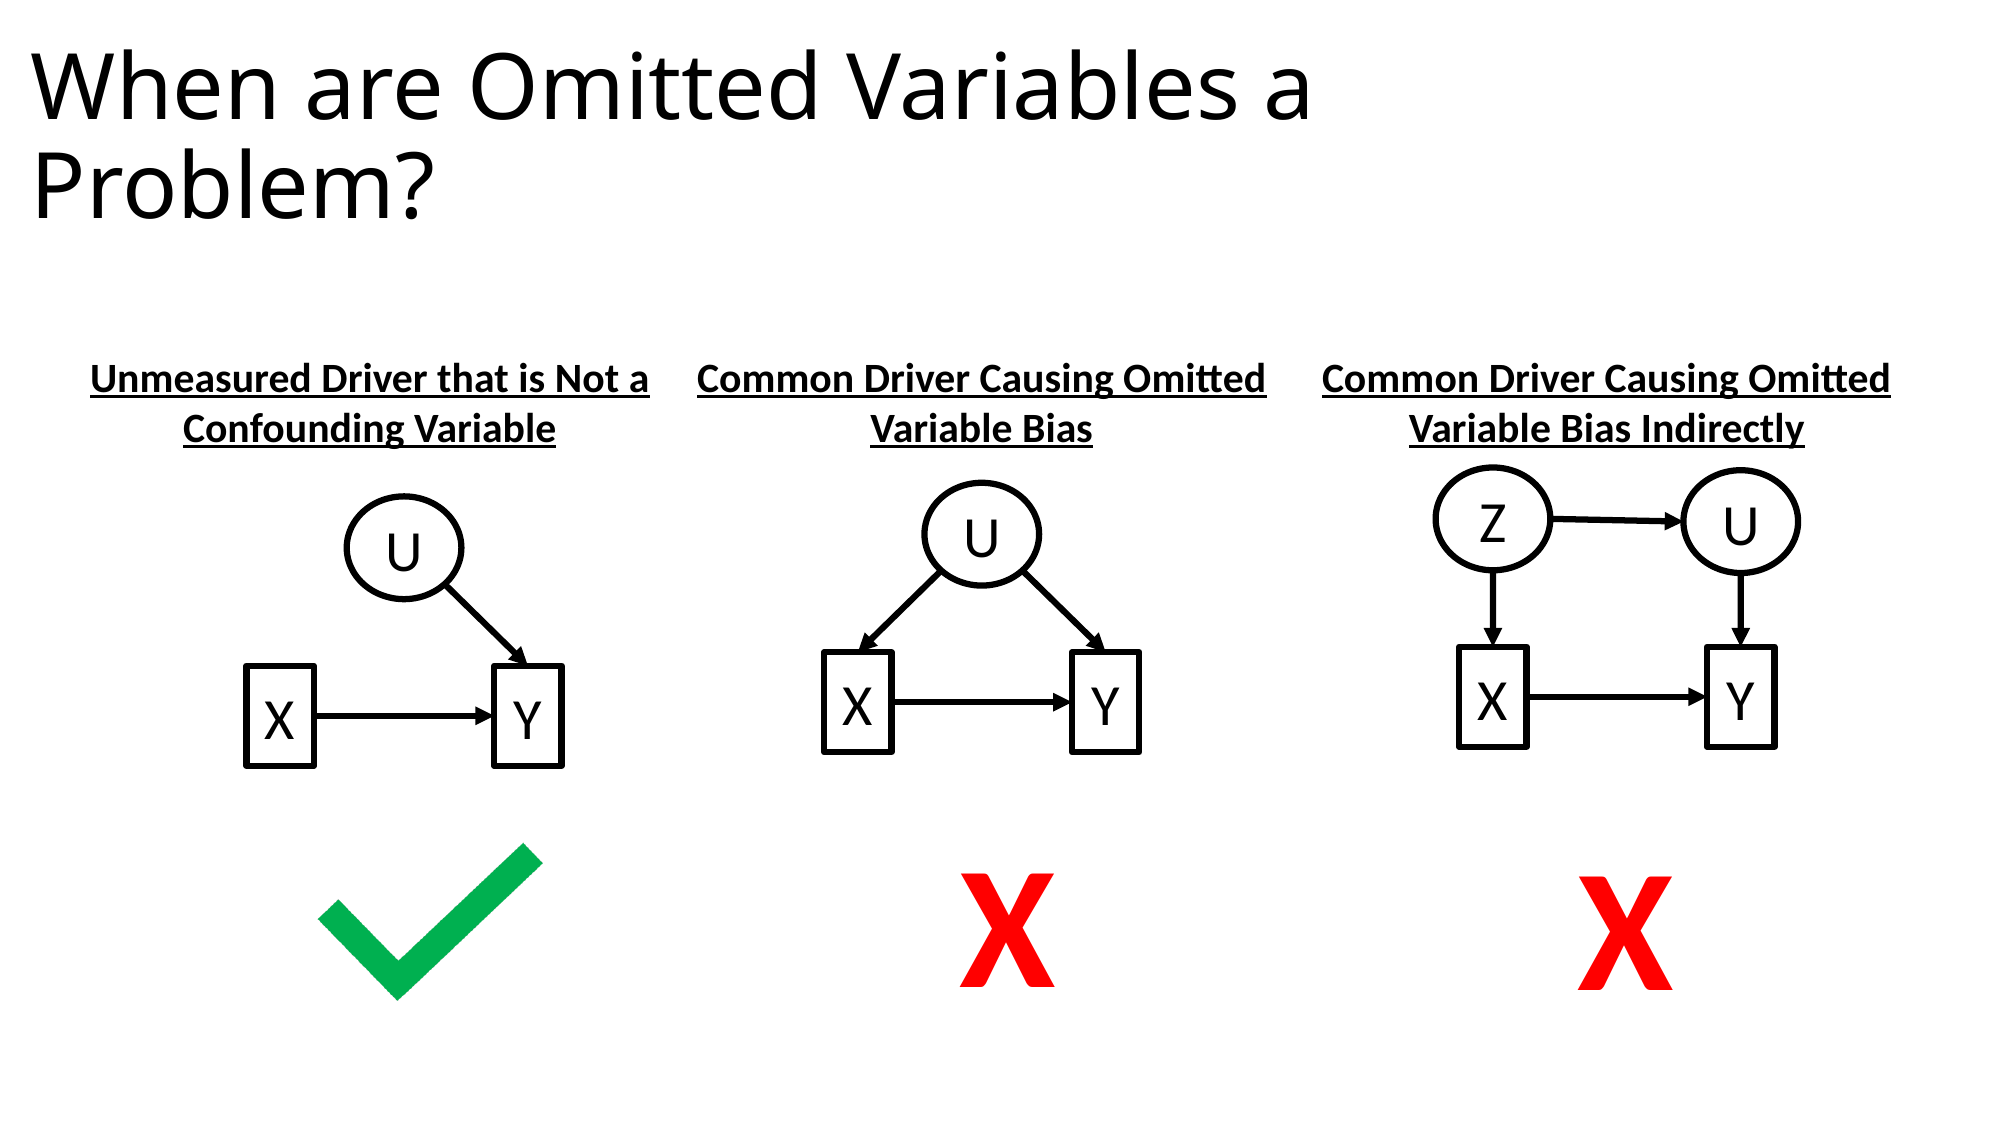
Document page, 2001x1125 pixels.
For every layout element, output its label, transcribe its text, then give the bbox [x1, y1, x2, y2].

text_box Z [1435, 467, 1551, 571]
text_box Common Driver Causing Omitted Variable Bias [678, 335, 1285, 466]
picture [313, 804, 547, 1038]
text_box X [1459, 646, 1527, 747]
text_box Common Driver Causing Omitted Variable Bias Indirectly [1303, 335, 1910, 466]
text_box Y [1706, 646, 1775, 747]
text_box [1550, 518, 1684, 522]
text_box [444, 584, 528, 666]
text_box X [246, 665, 314, 766]
text_box Y [494, 665, 562, 766]
text_box X [824, 652, 892, 753]
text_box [857, 570, 942, 653]
title When are Omitted Variables a Problem? [15, 30, 1741, 249]
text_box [1022, 570, 1106, 653]
text_box Unmeasured Driver that is Not a Confounding Variable [33, 335, 678, 466]
text_box Y [1071, 652, 1140, 753]
text_box U [924, 482, 1040, 586]
text_box U [1683, 470, 1799, 573]
text_box U [346, 496, 462, 600]
text_box X [945, 804, 1072, 1030]
text_box X [1562, 807, 1689, 1033]
